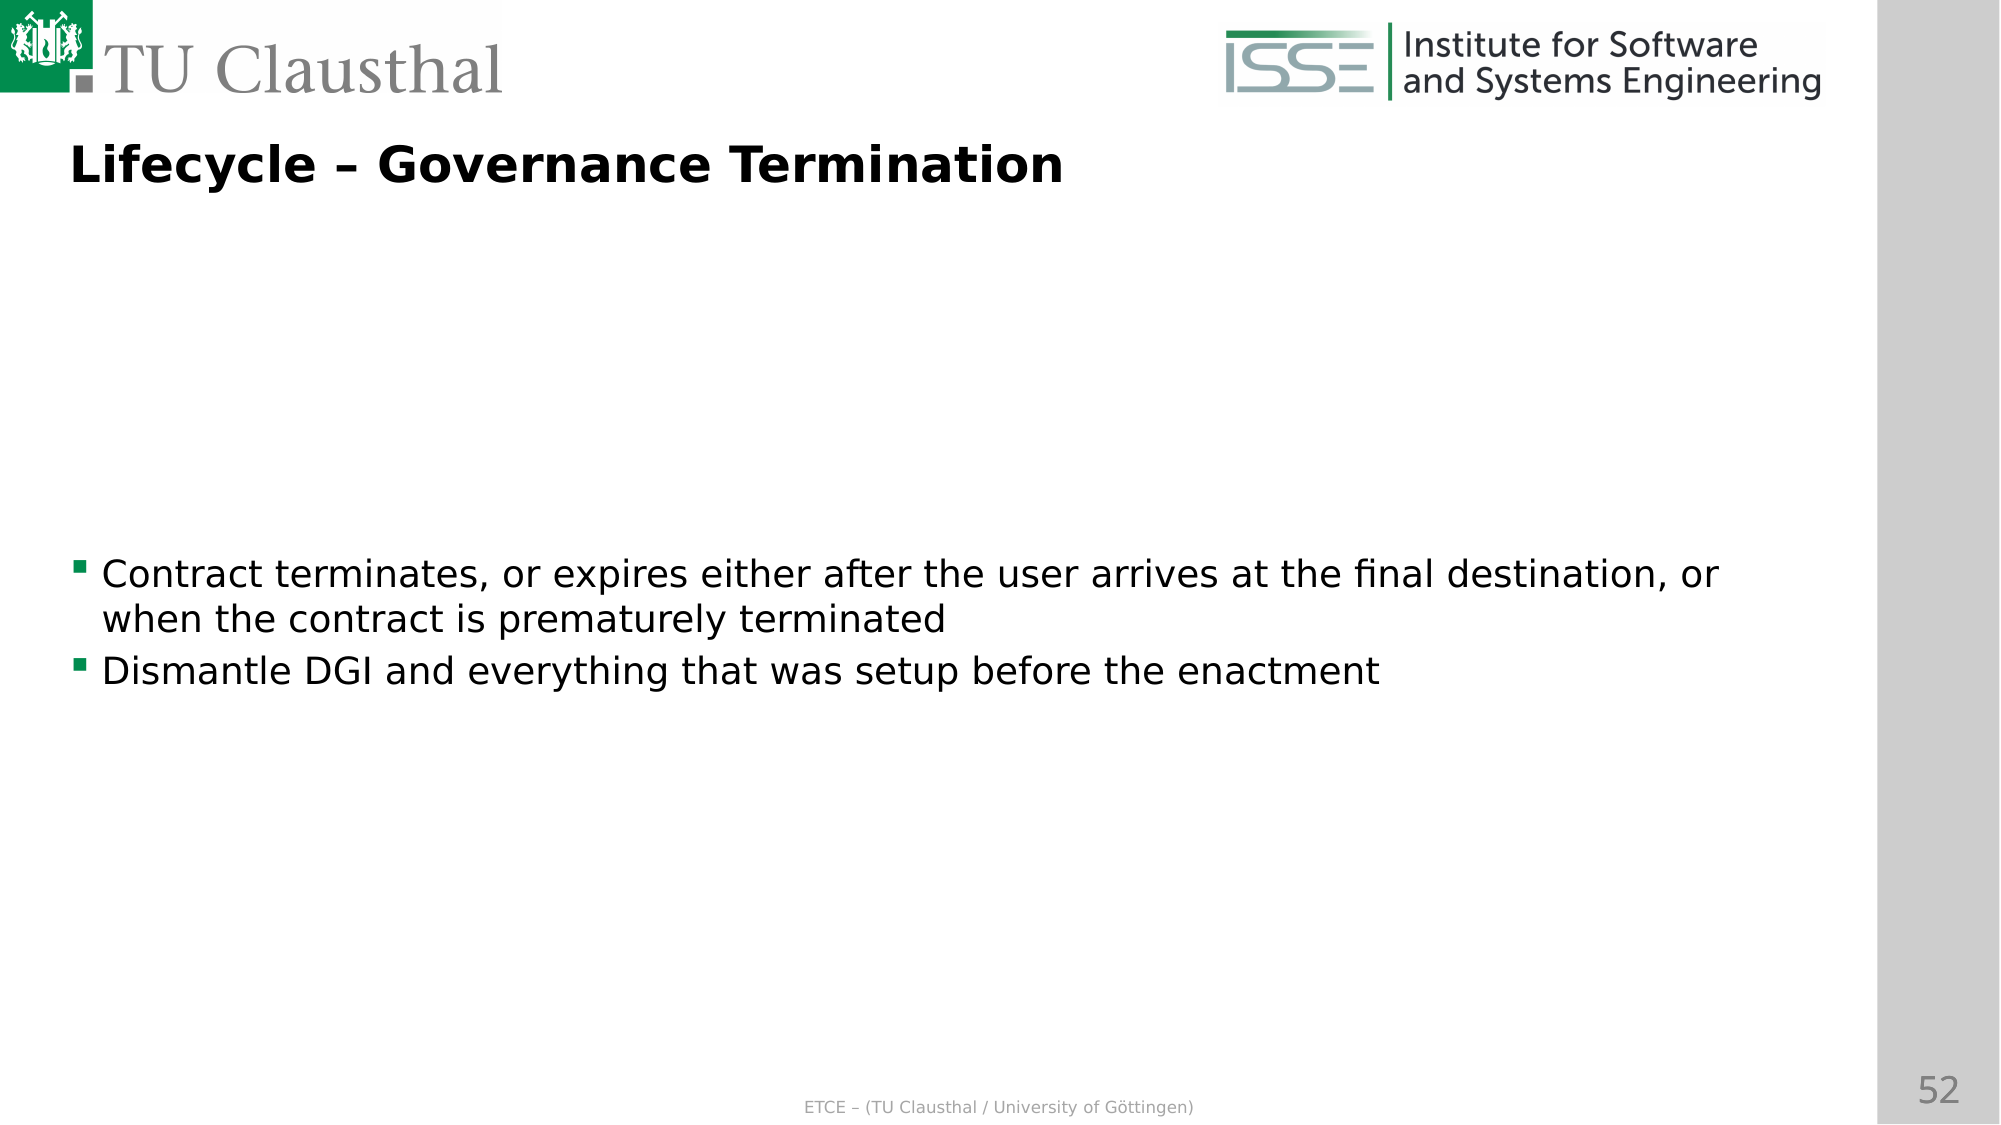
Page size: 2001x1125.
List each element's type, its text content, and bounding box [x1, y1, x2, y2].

text_box Contract terminates, or expires either after the user arrives at the final destination, or when the contract is prematurely terminated Dismantle DGI and everything that was setup before the enactment [54, 208, 1819, 1035]
picture [1218, 22, 1826, 107]
text_box Lifecycle – Governance Termination [54, 125, 1819, 208]
picture [0, 0, 502, 93]
